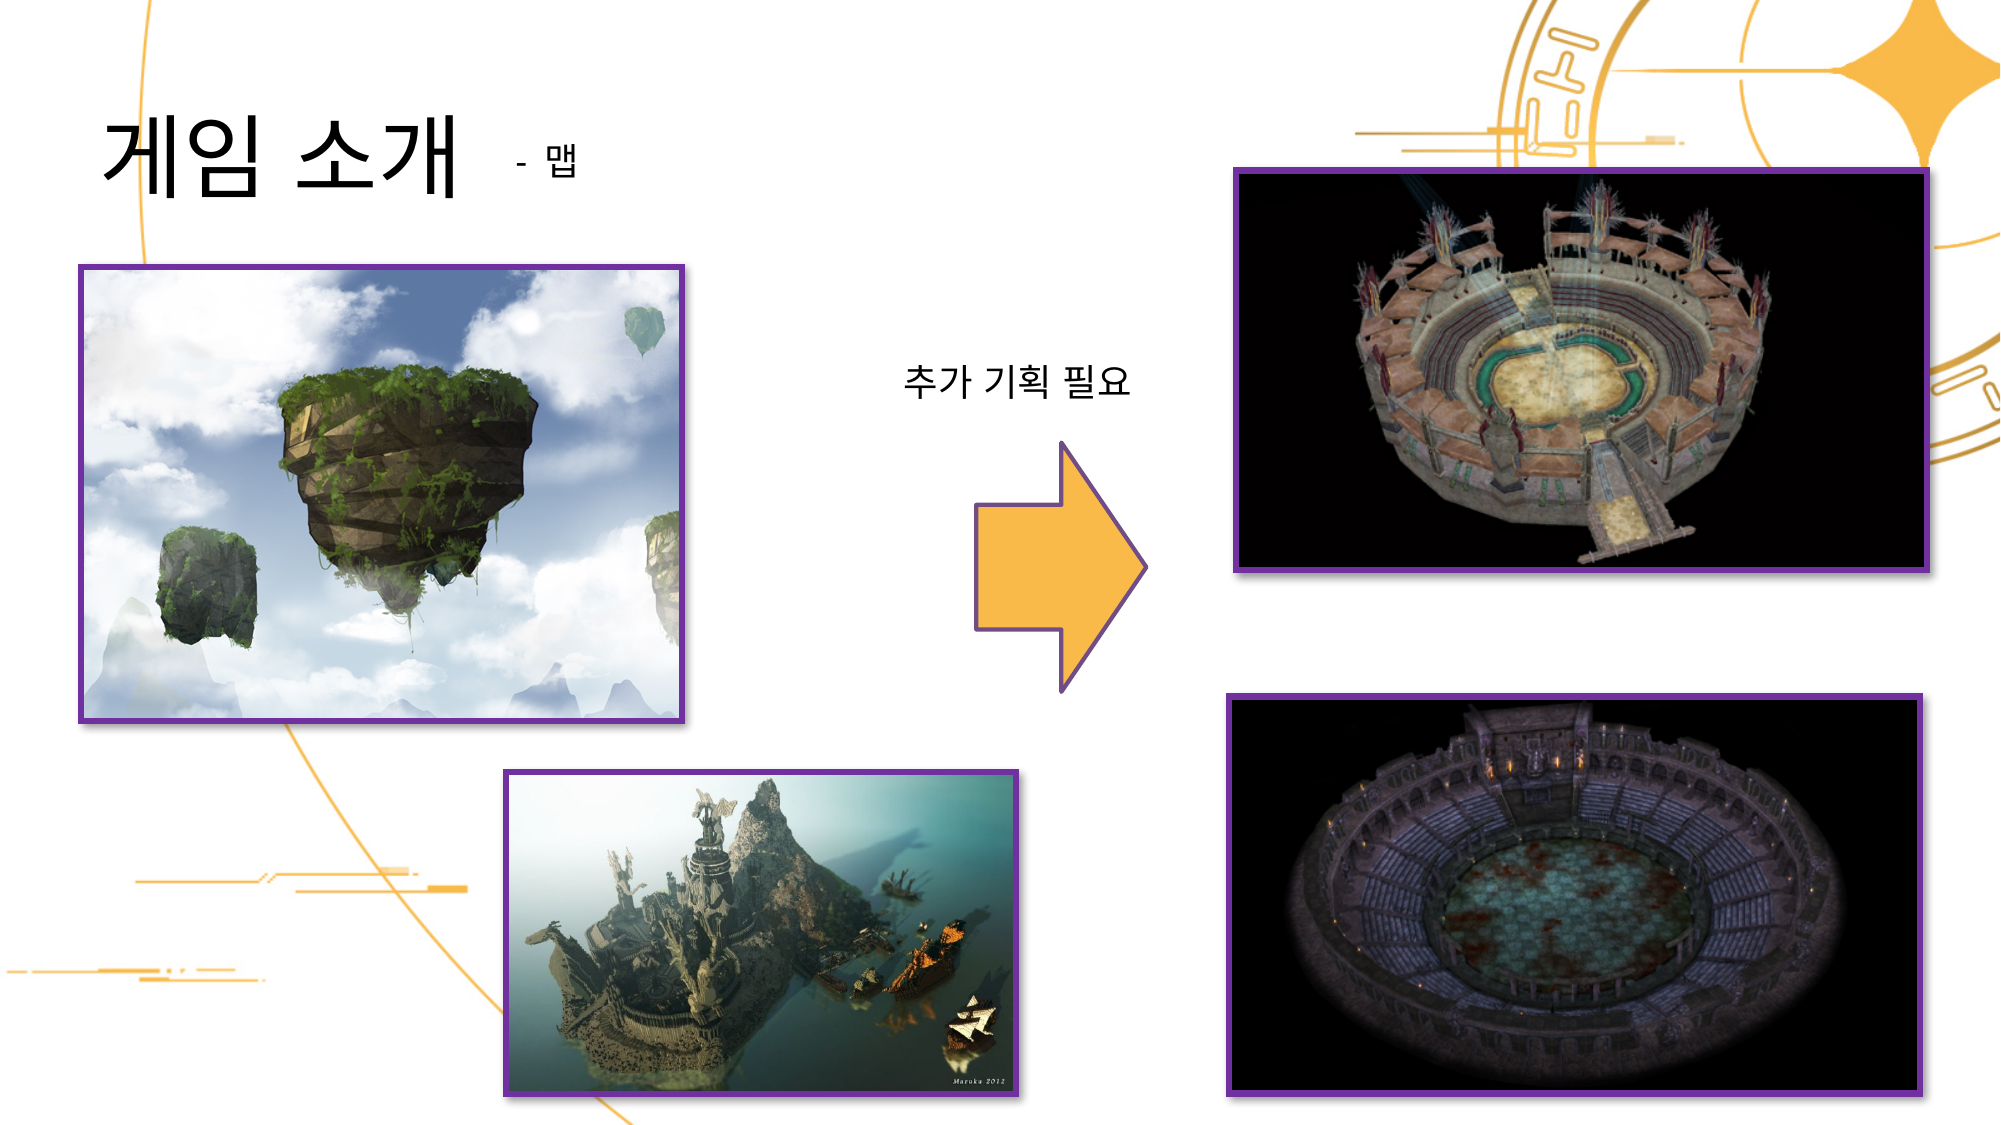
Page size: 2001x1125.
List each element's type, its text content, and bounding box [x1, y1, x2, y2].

title 게임 소개 [84, 52, 1810, 271]
text_box 추가 기획 필요 [889, 351, 1182, 412]
text_box [974, 440, 1149, 694]
text_box - 맵 [500, 130, 594, 191]
picture [0, 0, 2001, 1125]
